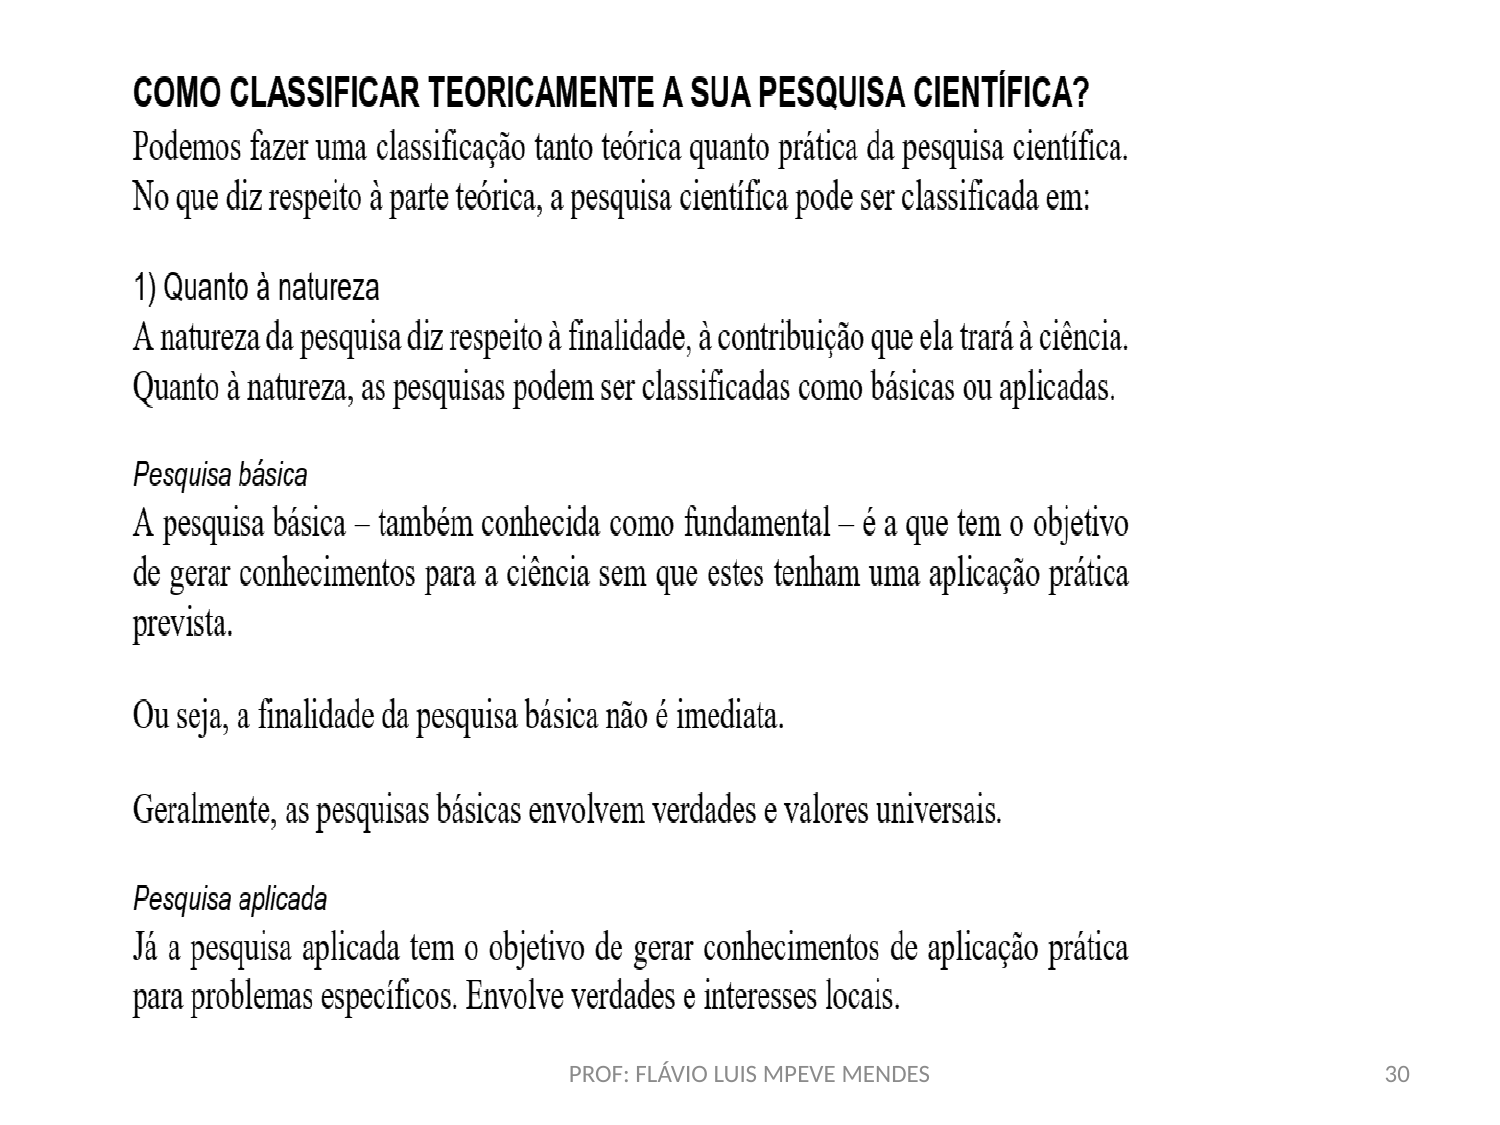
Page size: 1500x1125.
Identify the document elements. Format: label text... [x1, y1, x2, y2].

slide_number 30 [1074, 1042, 1425, 1103]
picture [123, 70, 1161, 1055]
footer PROF: FLÁVIO LUIS MPEVE MENDES [512, 1063, 988, 1103]
